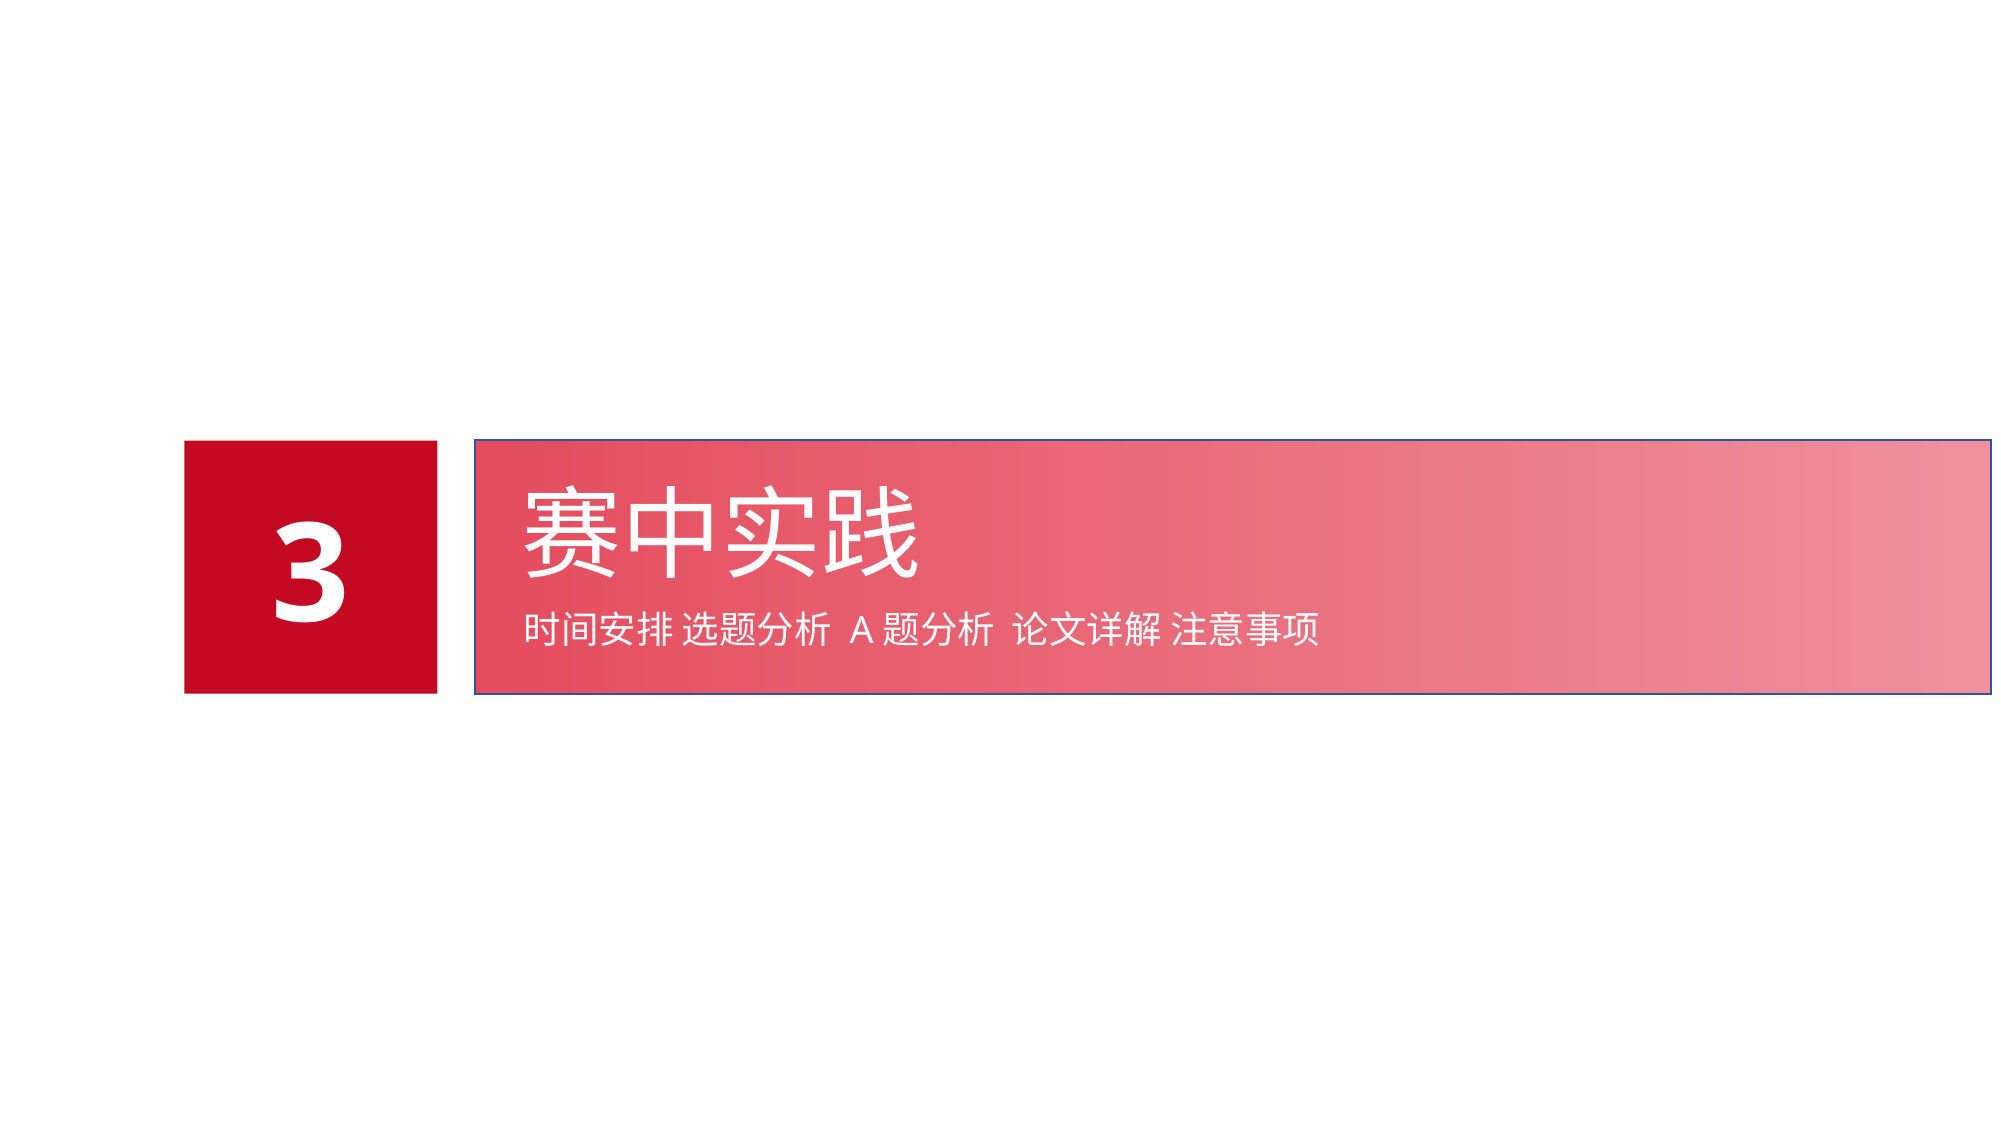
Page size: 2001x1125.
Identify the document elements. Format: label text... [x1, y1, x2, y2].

text_box 赛中实践 [506, 462, 937, 598]
text_box [474, 439, 1992, 695]
text_box 时间安排 选题分析 A题分析 论文详解 注意事项 [504, 599, 1340, 659]
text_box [183, 440, 438, 695]
